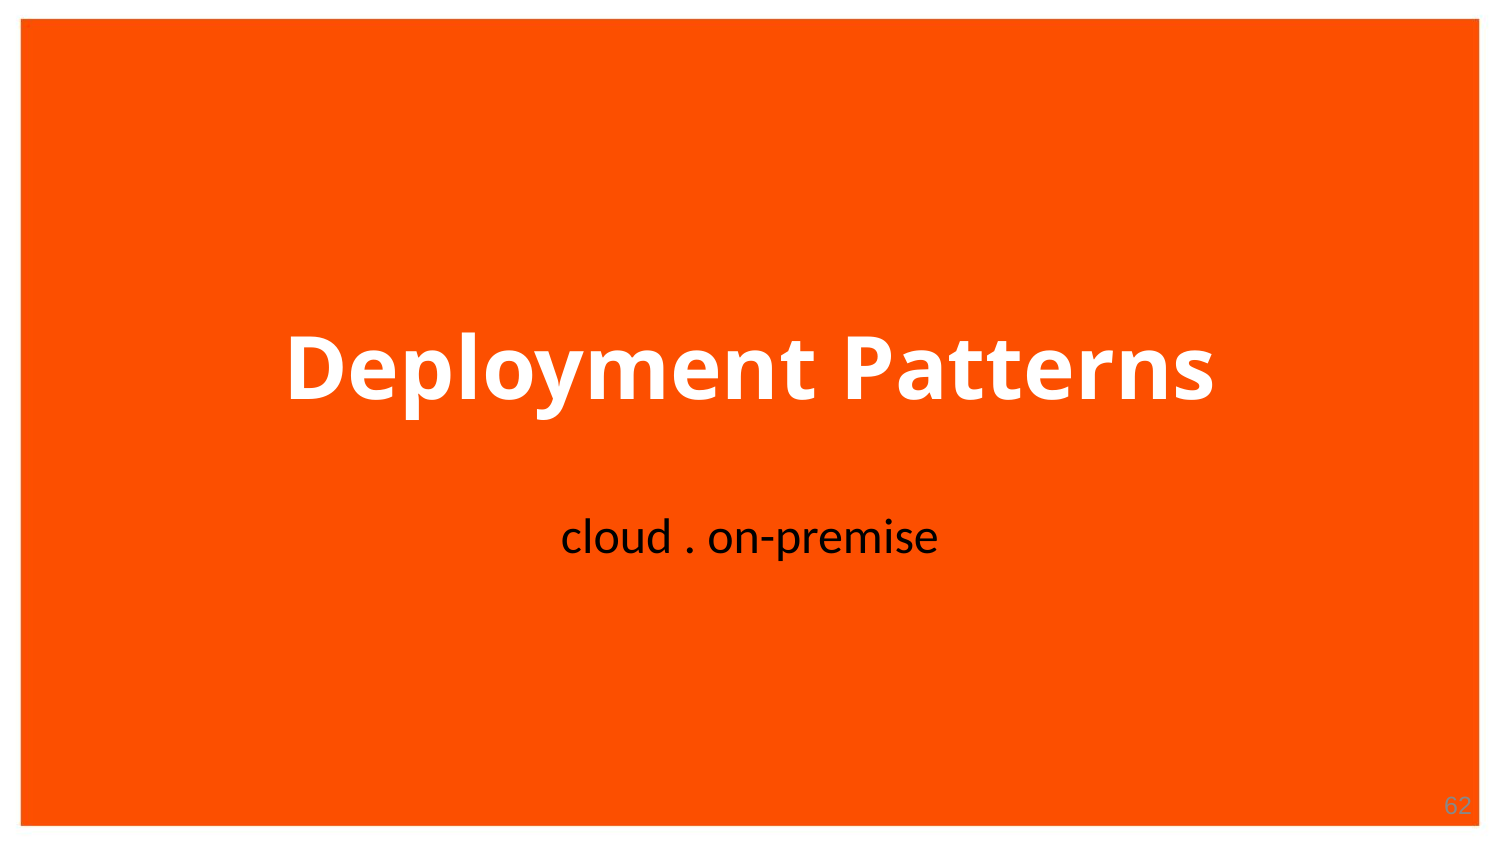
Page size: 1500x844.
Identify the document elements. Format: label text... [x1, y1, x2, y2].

text_box cloud . on-premise [187, 472, 1313, 565]
slide_number ‹#› [1394, 781, 1488, 827]
picture [0, 0, 1500, 844]
title Deployment Patterns [157, 289, 1342, 454]
